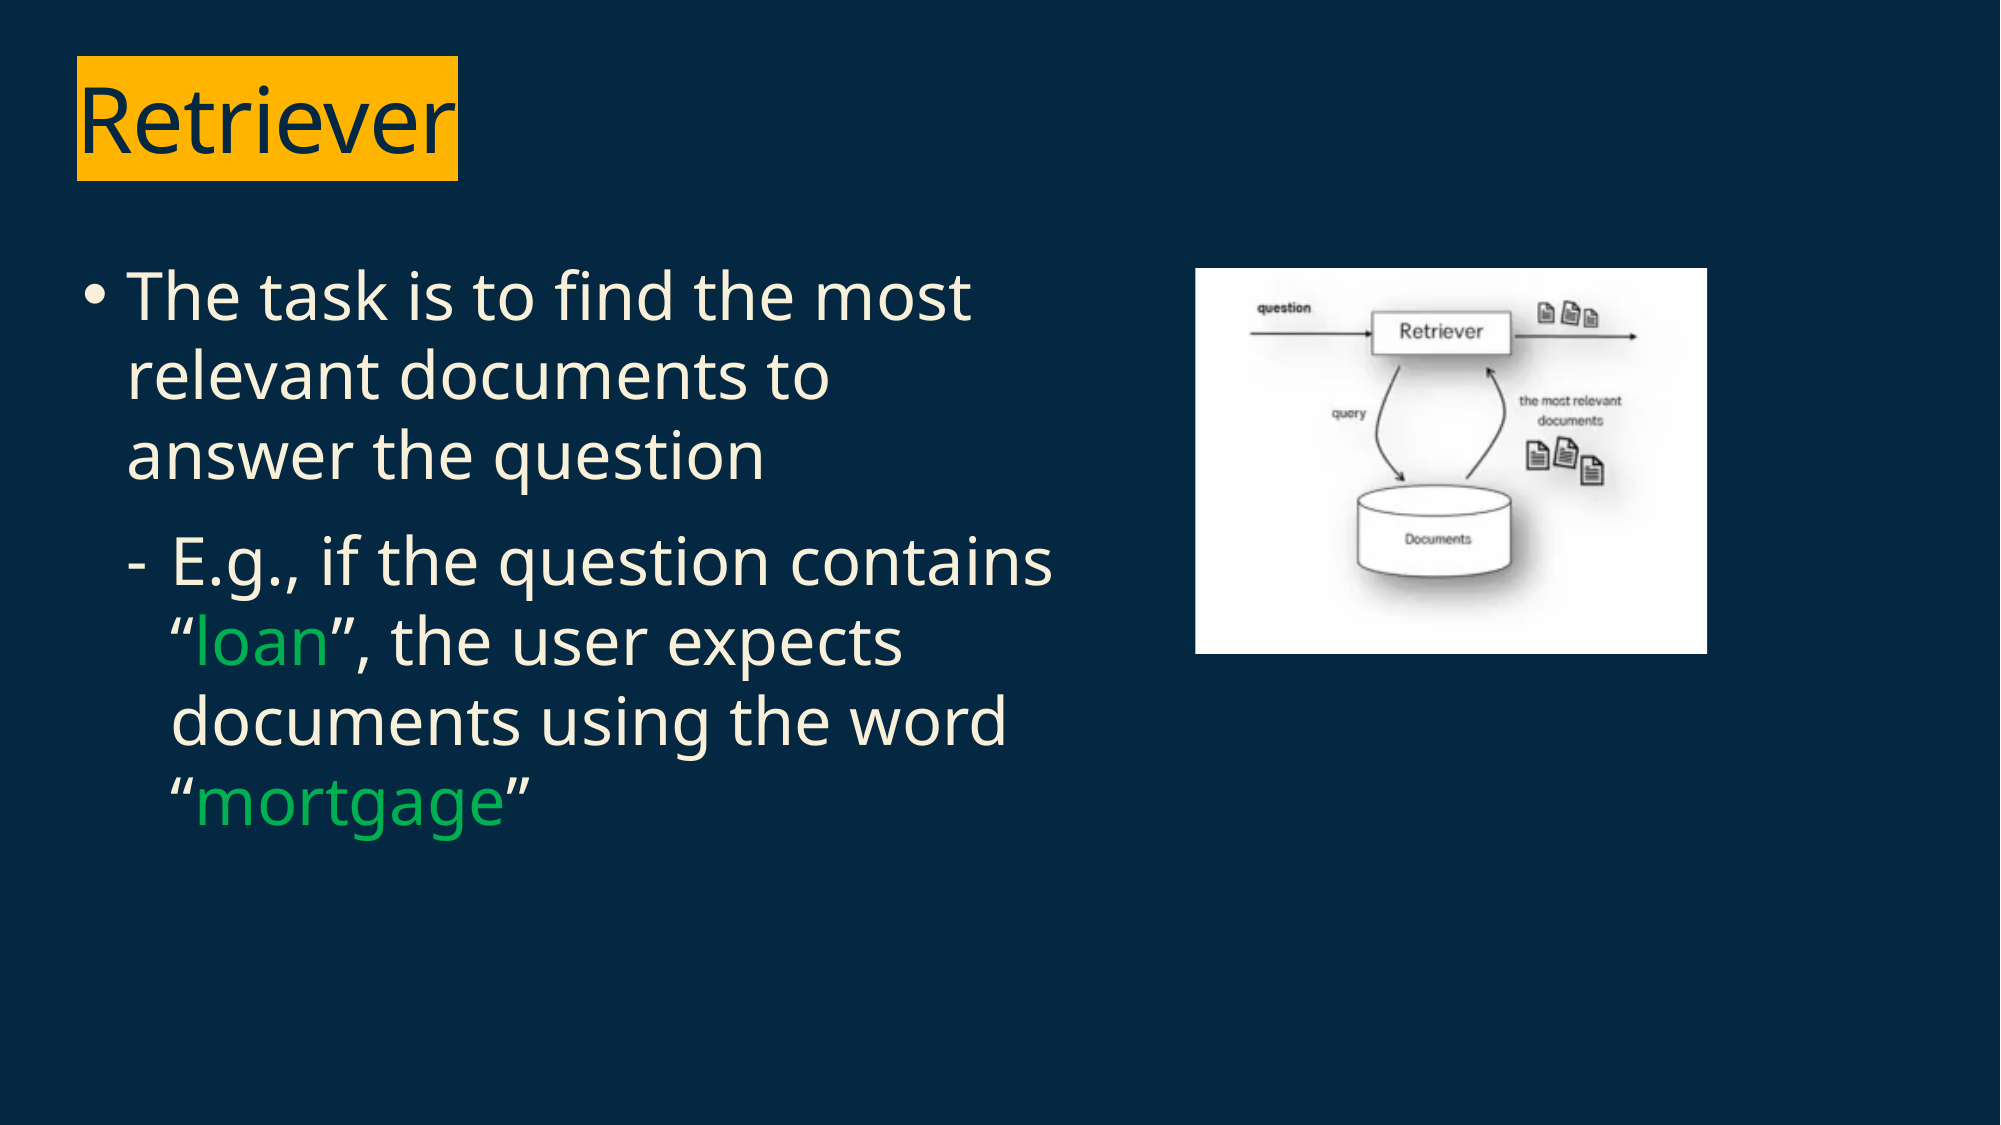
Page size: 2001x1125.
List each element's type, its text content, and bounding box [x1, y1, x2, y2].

list The task is to find the most relevant documents to answer the question E.g., if the question contains “loan”, the user expects documents using the word “mortgage” [38, 245, 1073, 988]
title Retriever [76, 74, 1799, 172]
picture [1195, 268, 1708, 654]
